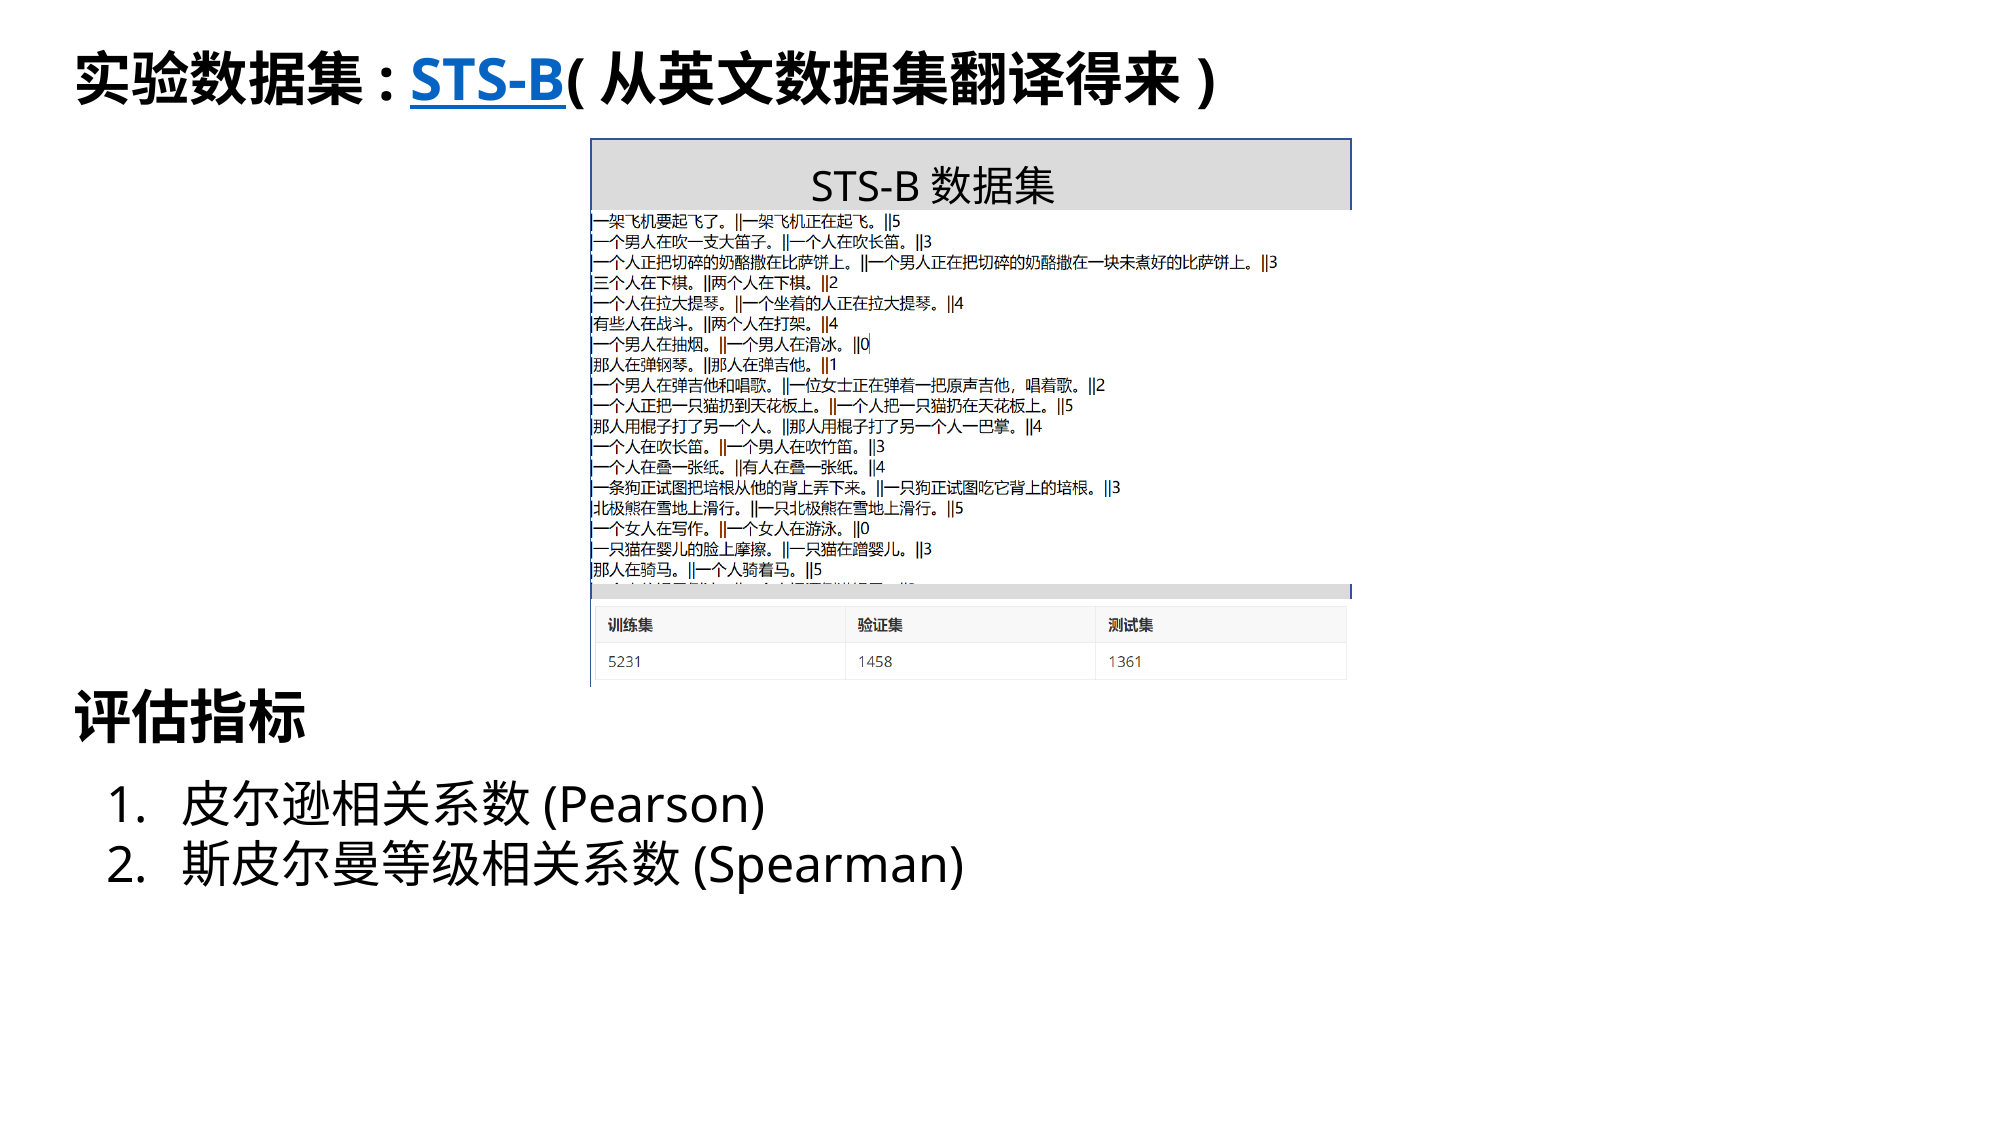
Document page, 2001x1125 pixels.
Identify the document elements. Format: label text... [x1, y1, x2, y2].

text_box 评估指标 [58, 673, 687, 758]
text_box [590, 138, 1352, 687]
text_box STS-B数据集 [796, 152, 1288, 210]
picture [591, 210, 1352, 584]
text_box 皮尔逊相关系数(Pearson) 斯皮尔曼等级相关系数(Spearman) [91, 764, 989, 900]
text_box 实验数据集: STS-B(从英文数据集翻译得来) [58, 34, 1690, 129]
picture [591, 599, 1352, 687]
